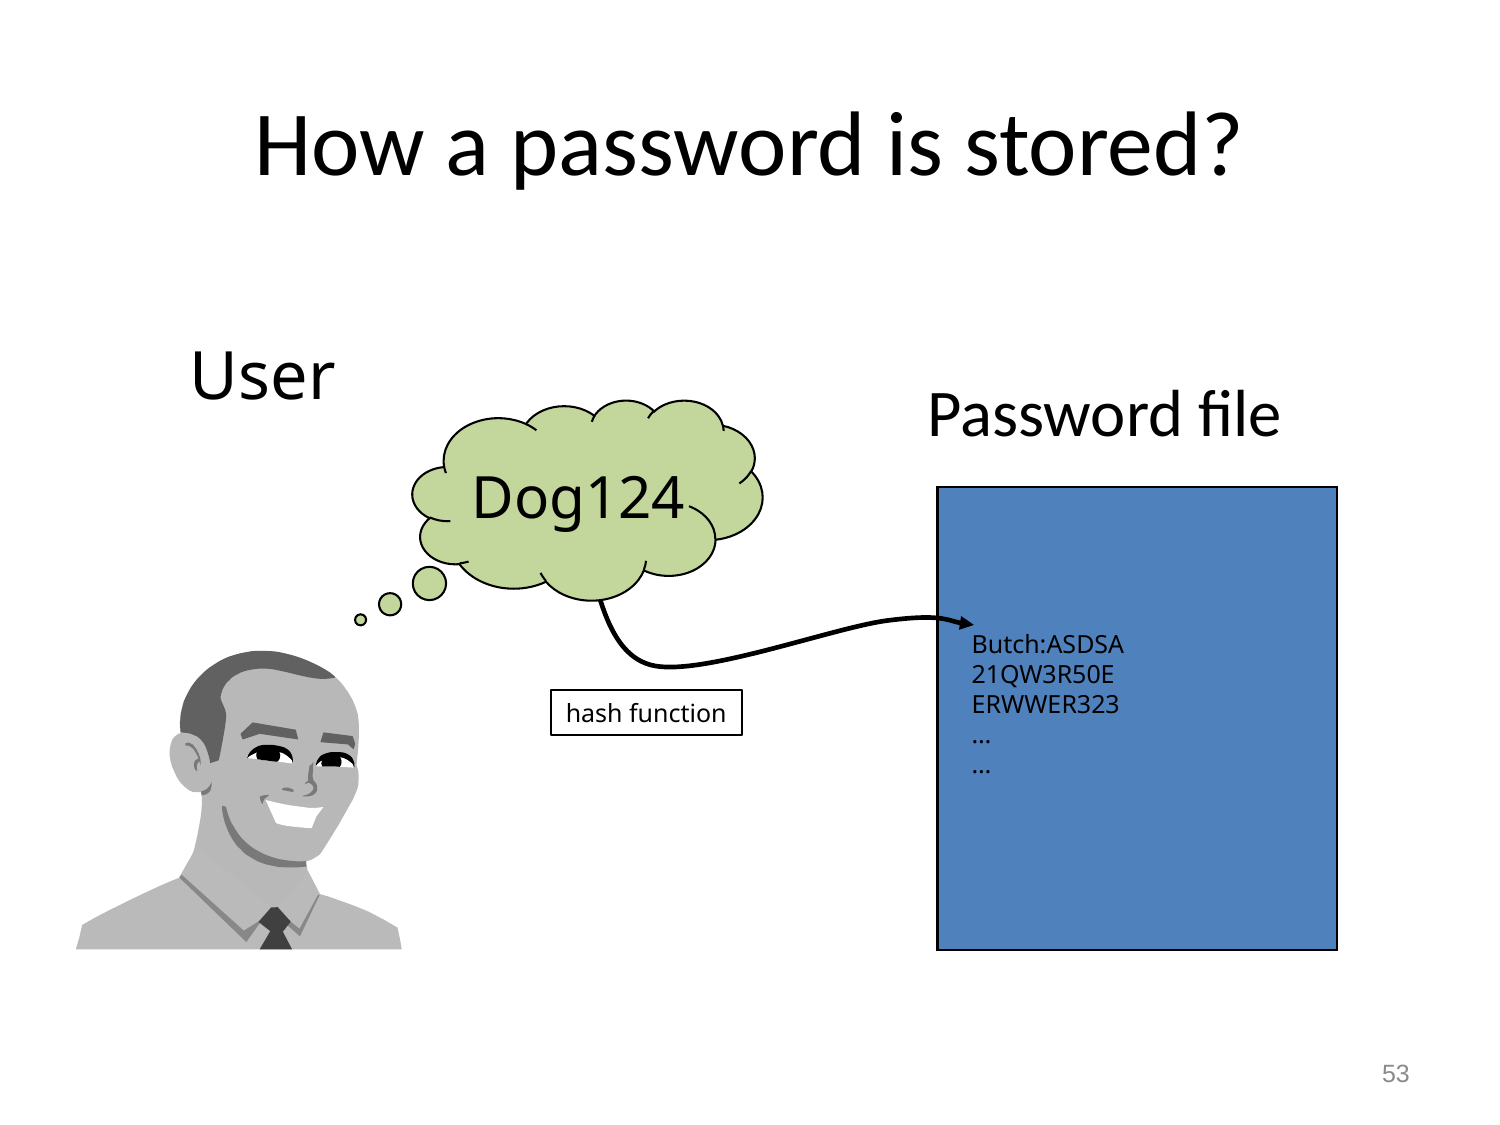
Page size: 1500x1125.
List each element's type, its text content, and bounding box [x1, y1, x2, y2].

text_box [600, 571, 974, 668]
text_box hash function [551, 689, 742, 736]
text_box User [174, 324, 692, 413]
text_box Dog124 [412, 400, 763, 601]
slide_number 53 [1074, 1042, 1425, 1103]
text_box Dog124 [379, 593, 402, 616]
picture [74, 649, 403, 951]
text_box Dog124 [355, 614, 367, 626]
text_box How a password is stored? [74, 45, 1425, 233]
text_box Password file [912, 362, 1430, 458]
text_box Butch:ASDSA 21QW3R50E ERWWER323 … … [937, 487, 1338, 950]
